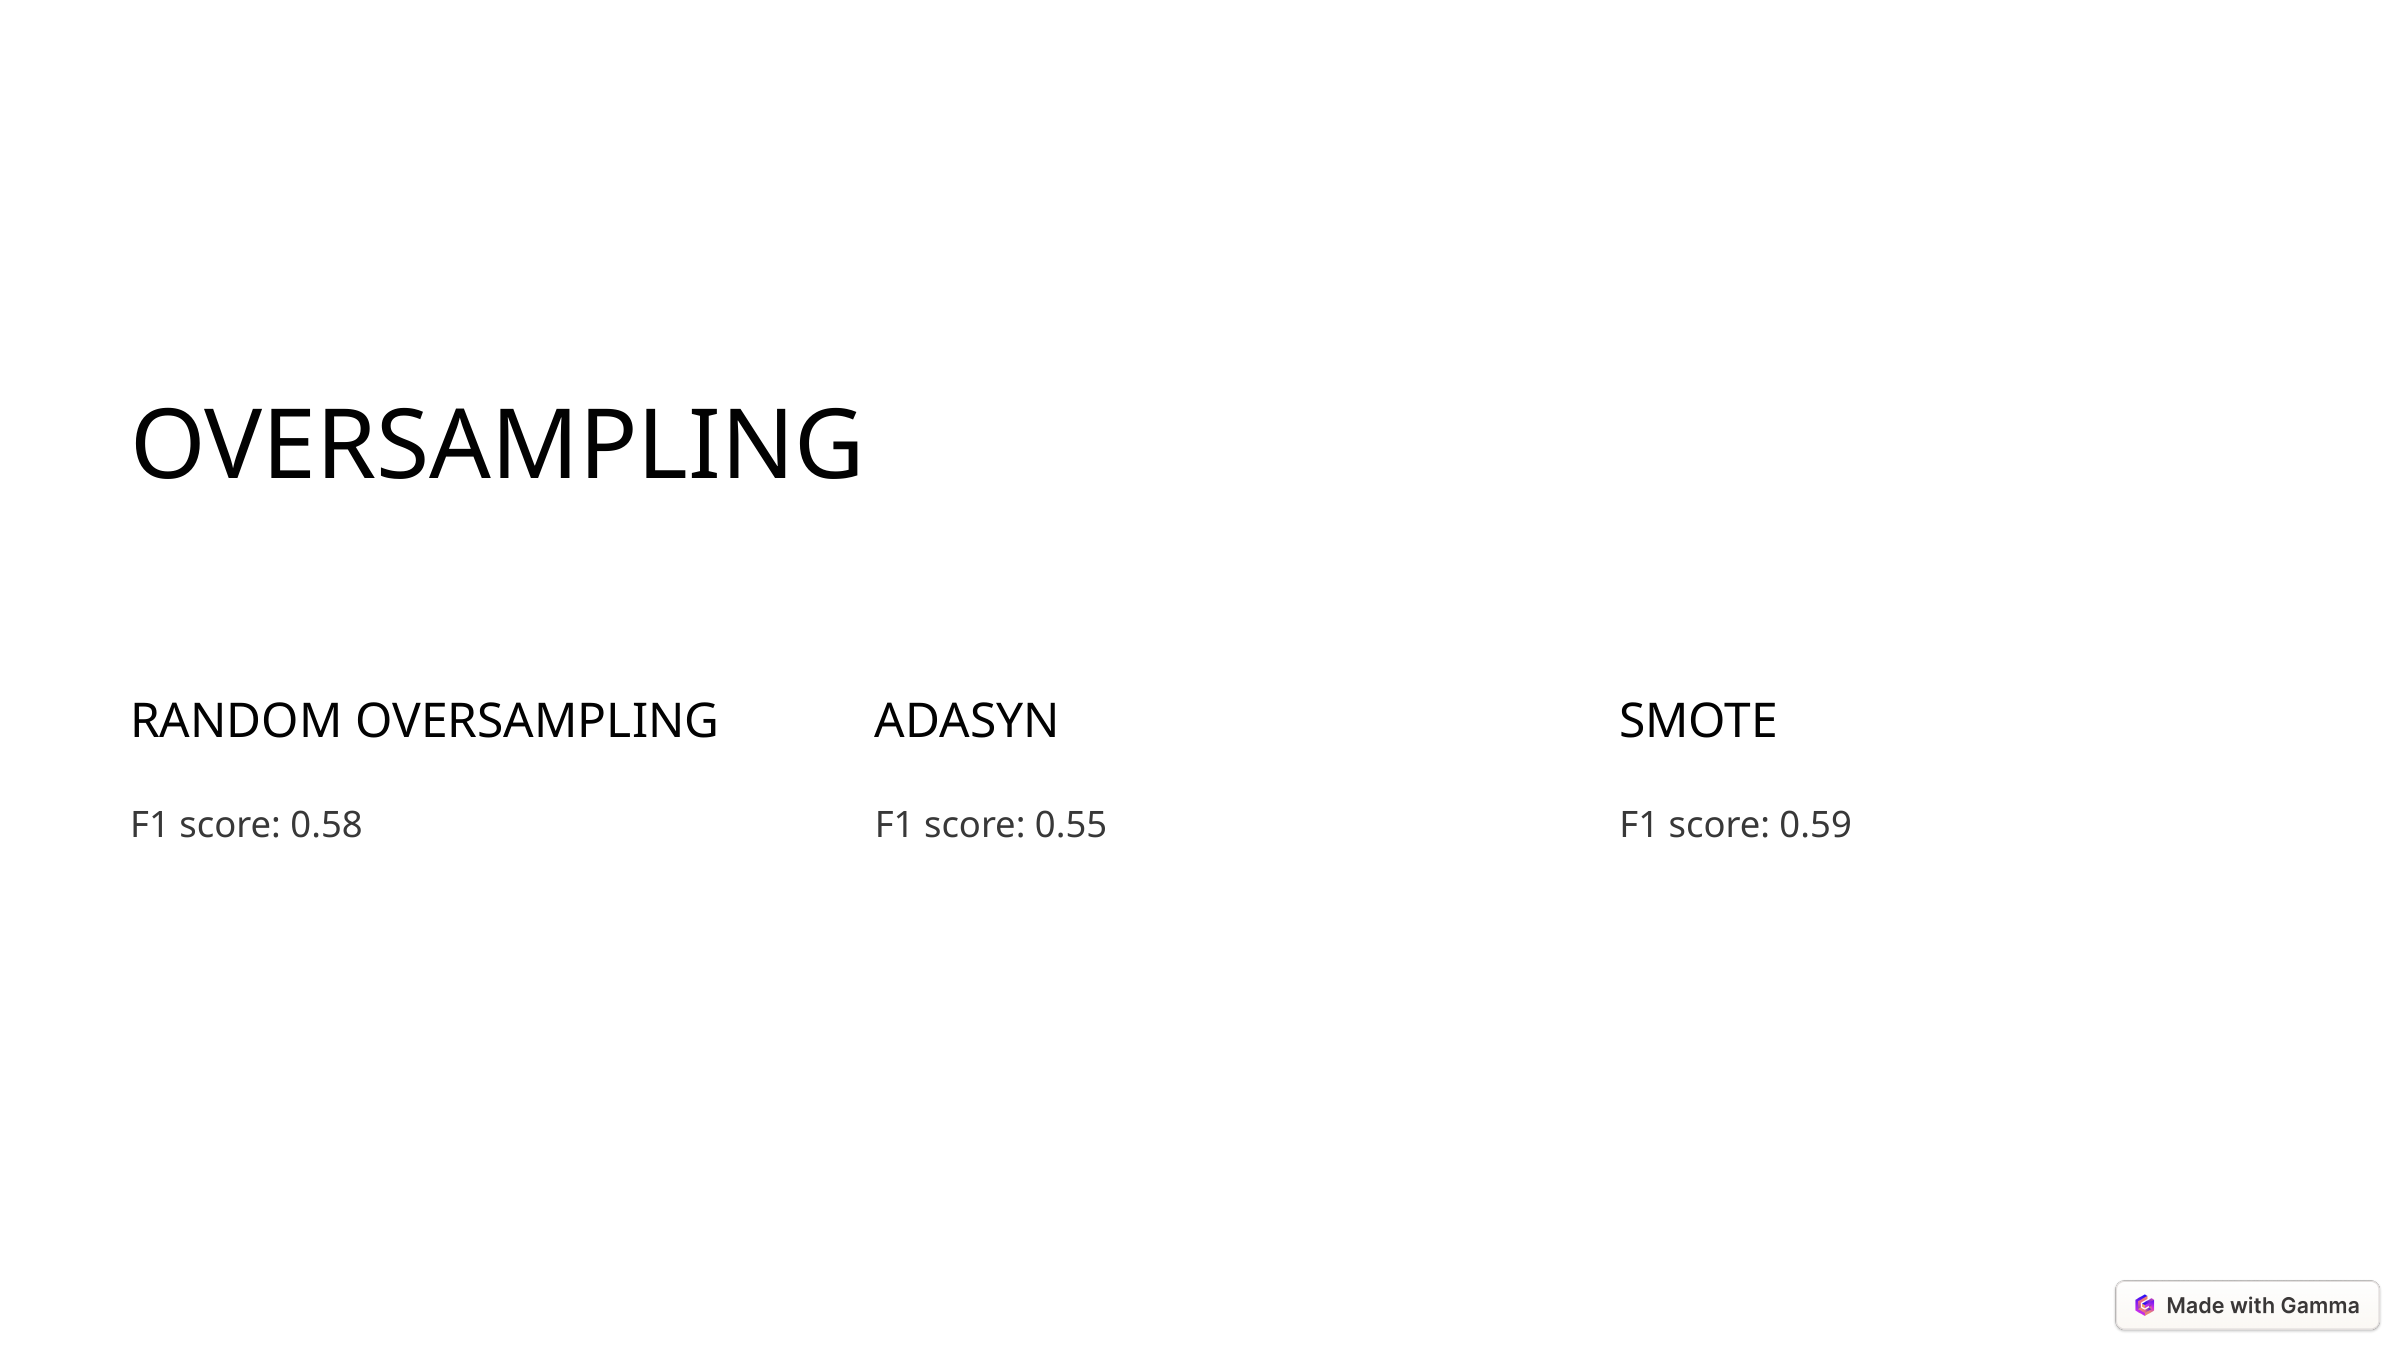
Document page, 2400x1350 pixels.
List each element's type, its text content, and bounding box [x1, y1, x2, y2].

text_box OVERSAMPLING [130, 375, 1107, 498]
text_box F1 score: 0.59 [1619, 785, 2272, 845]
text_box F1 score: 0.58 [130, 785, 783, 845]
text_box RANDOM OVERSAMPLING [130, 686, 727, 748]
text_box ADASYN [874, 686, 1364, 748]
text_box F1 score: 0.55 [874, 785, 1528, 845]
text_box SMOTE [1619, 686, 2108, 748]
picture [2106, 1271, 2389, 1339]
